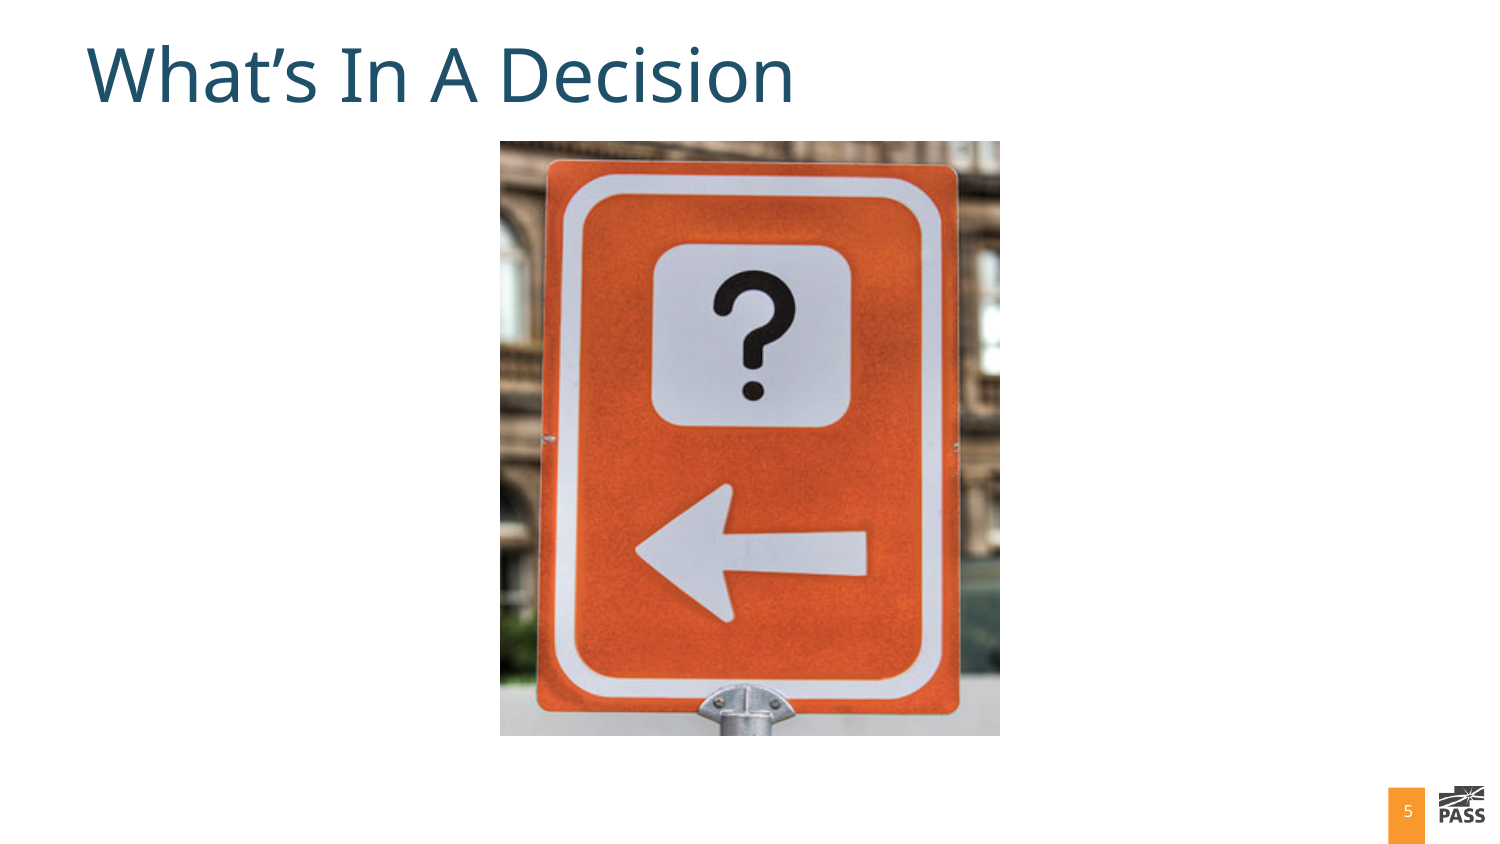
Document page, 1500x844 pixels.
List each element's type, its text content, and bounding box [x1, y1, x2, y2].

picture [499, 141, 1001, 736]
slide_number 5 [1388, 787, 1425, 844]
picture [1439, 786, 1485, 823]
title What’s In A Decision [71, 36, 1422, 122]
